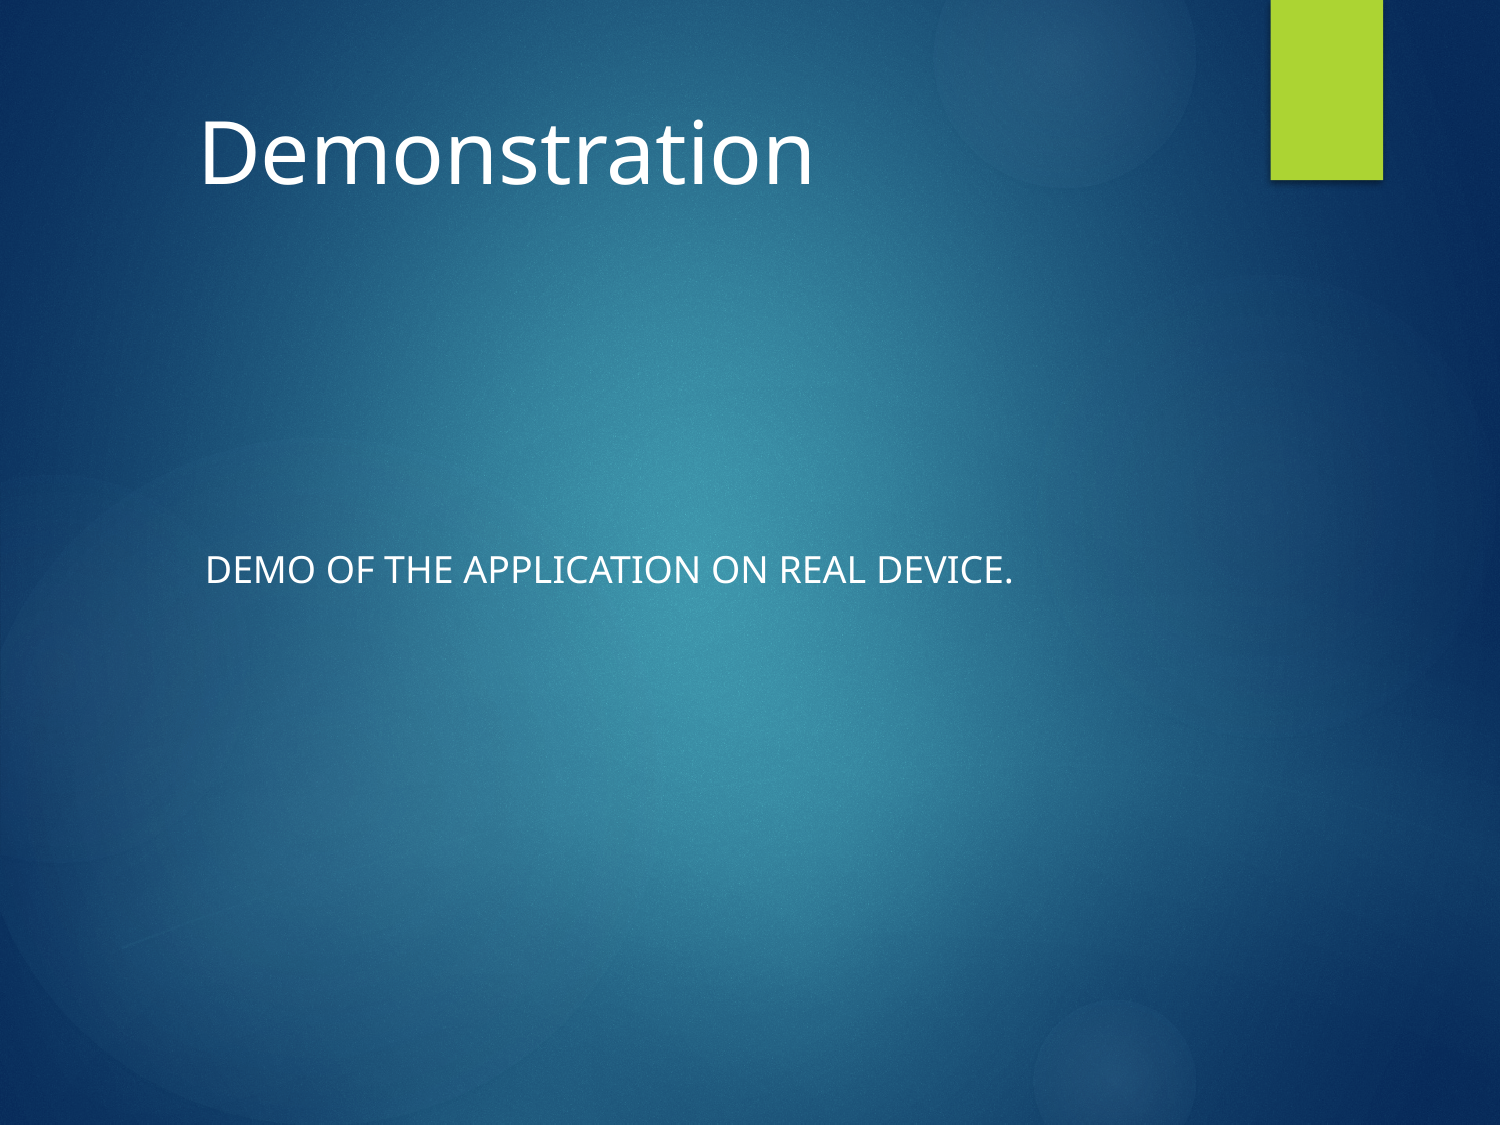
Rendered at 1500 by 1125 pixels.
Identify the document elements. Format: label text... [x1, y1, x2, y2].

text_box DEMO OF THE APPLICATION ON REAL DEVICE. [189, 538, 1030, 599]
text_box Demonstration [182, 89, 832, 210]
